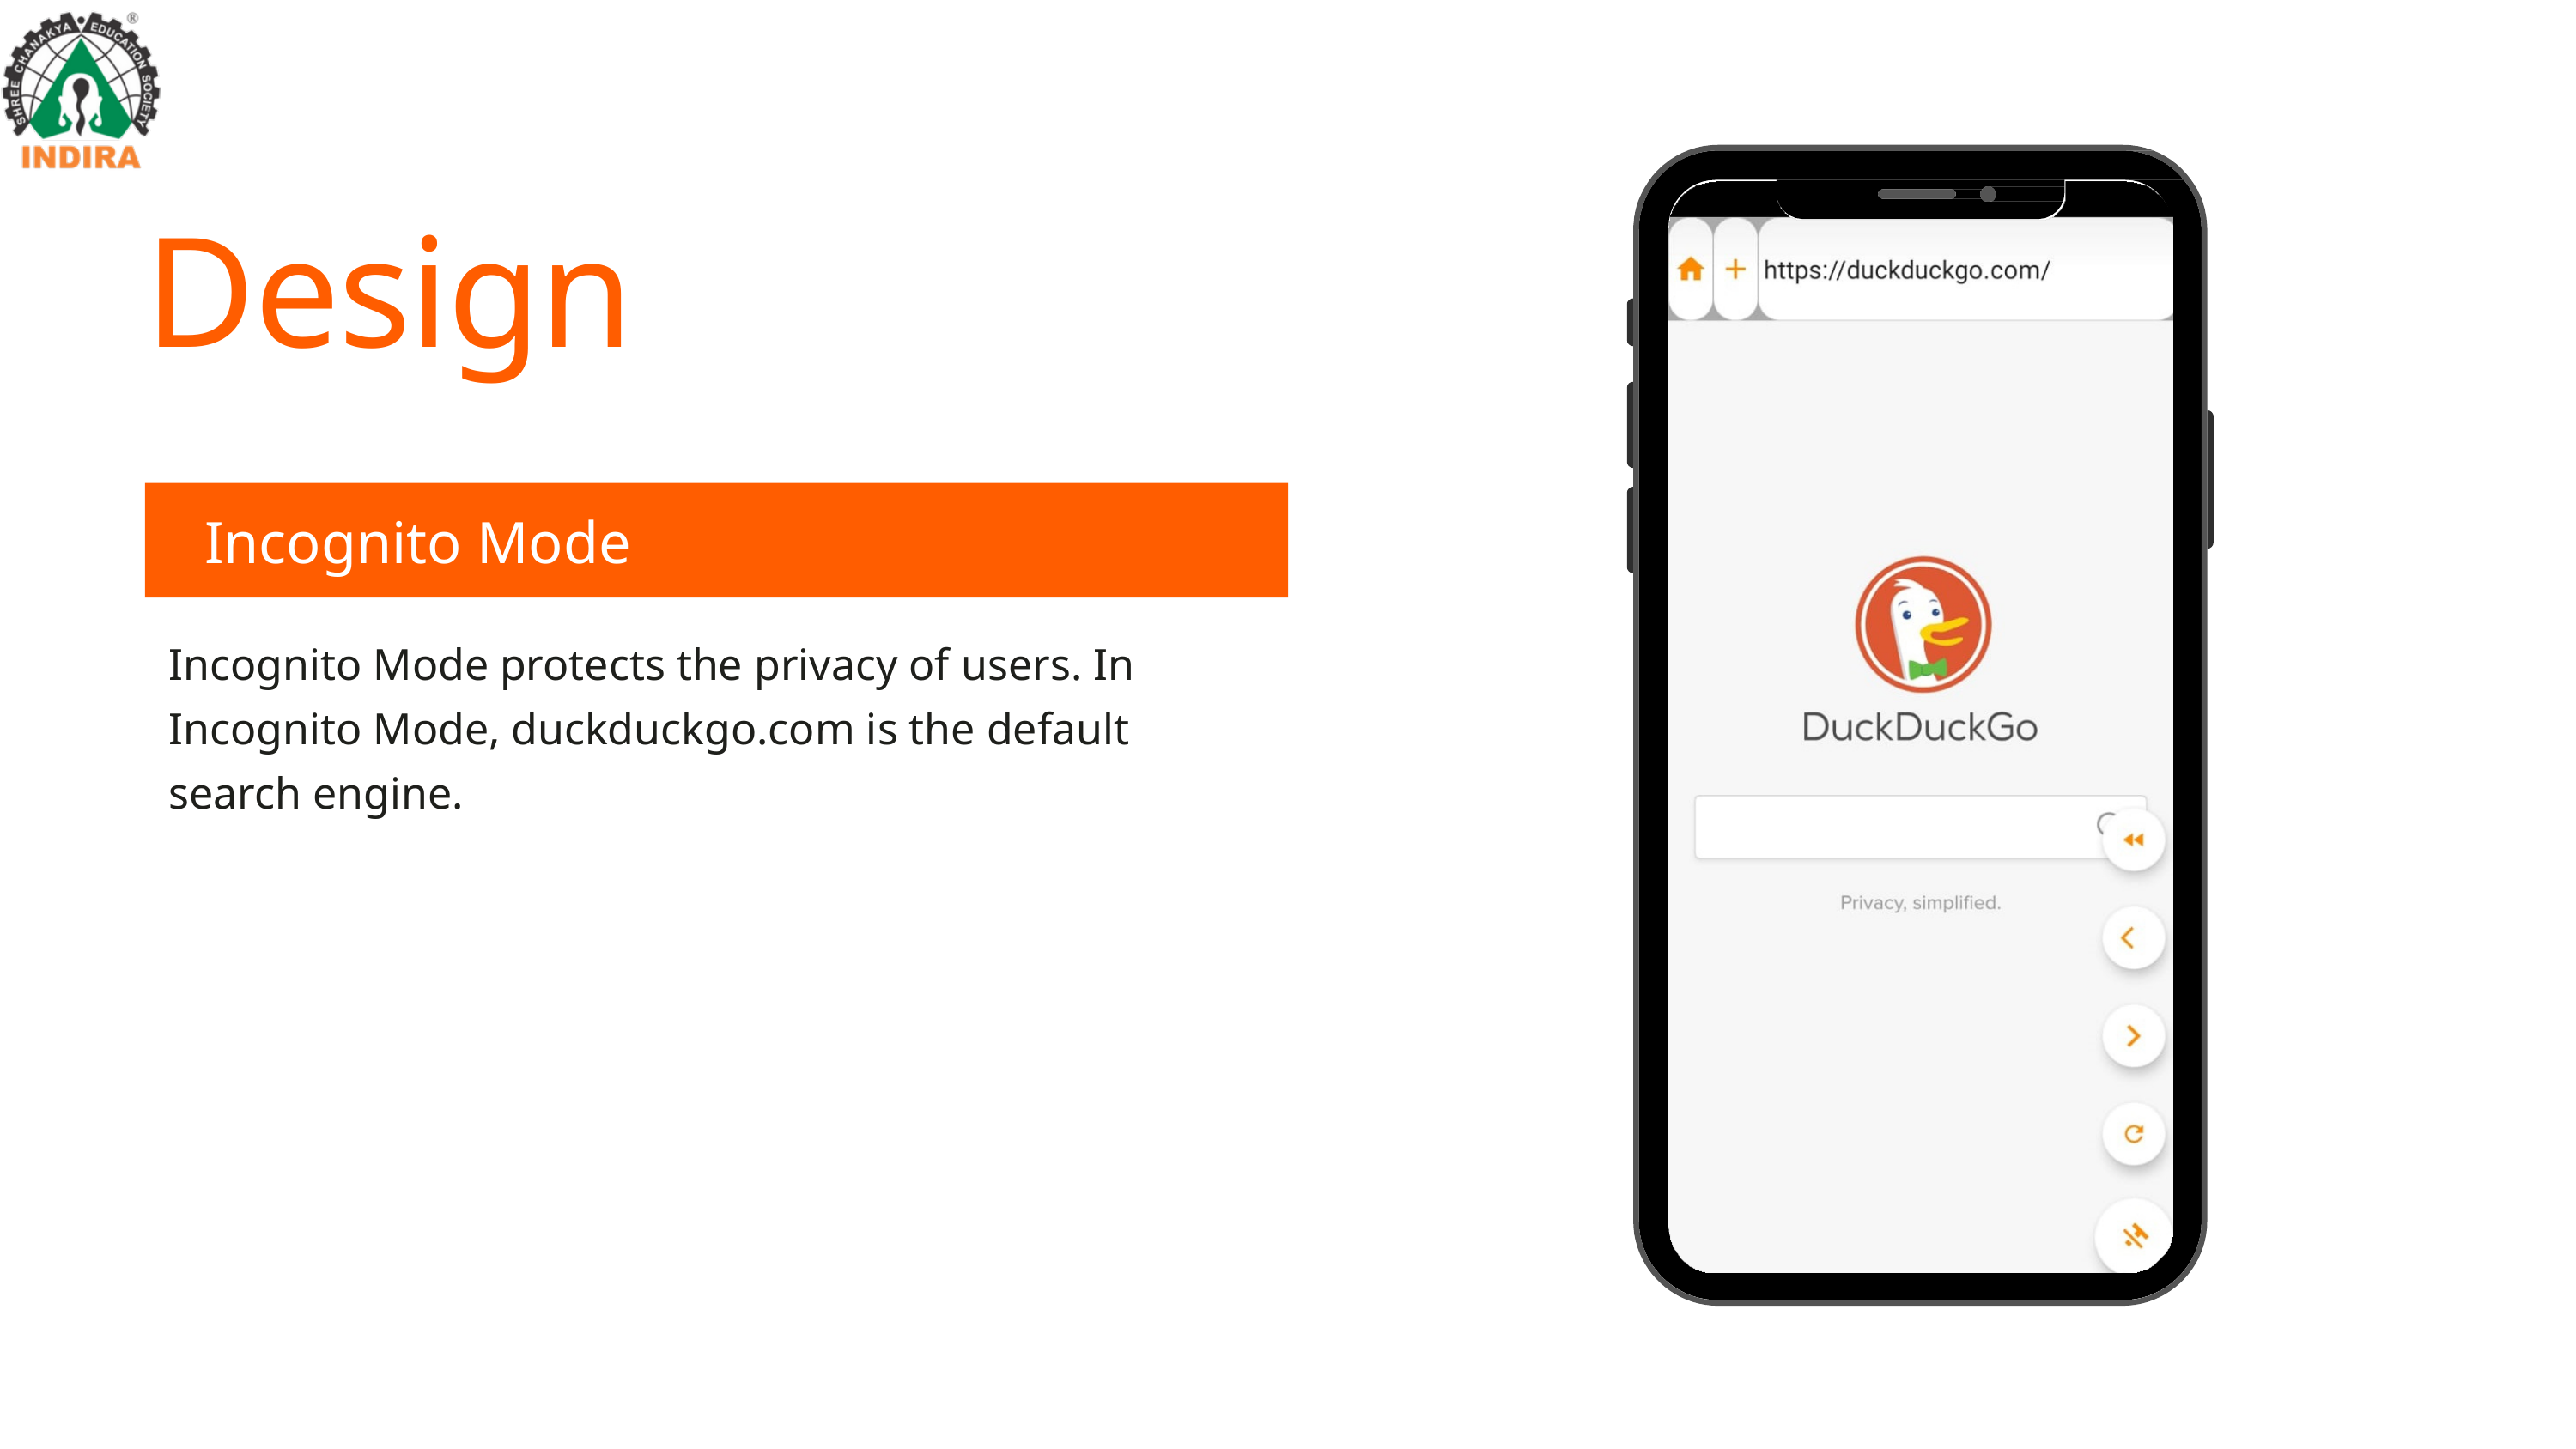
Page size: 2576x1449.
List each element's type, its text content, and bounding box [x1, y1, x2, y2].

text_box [144, 482, 1289, 598]
text_box Design [144, 210, 1048, 379]
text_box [1626, 144, 2215, 1307]
picture [0, 3, 169, 176]
text_box Incognito Mode protects the privacy of users. In Incognito Mode, duckduckgo.com is the default search engine. [168, 624, 1203, 818]
